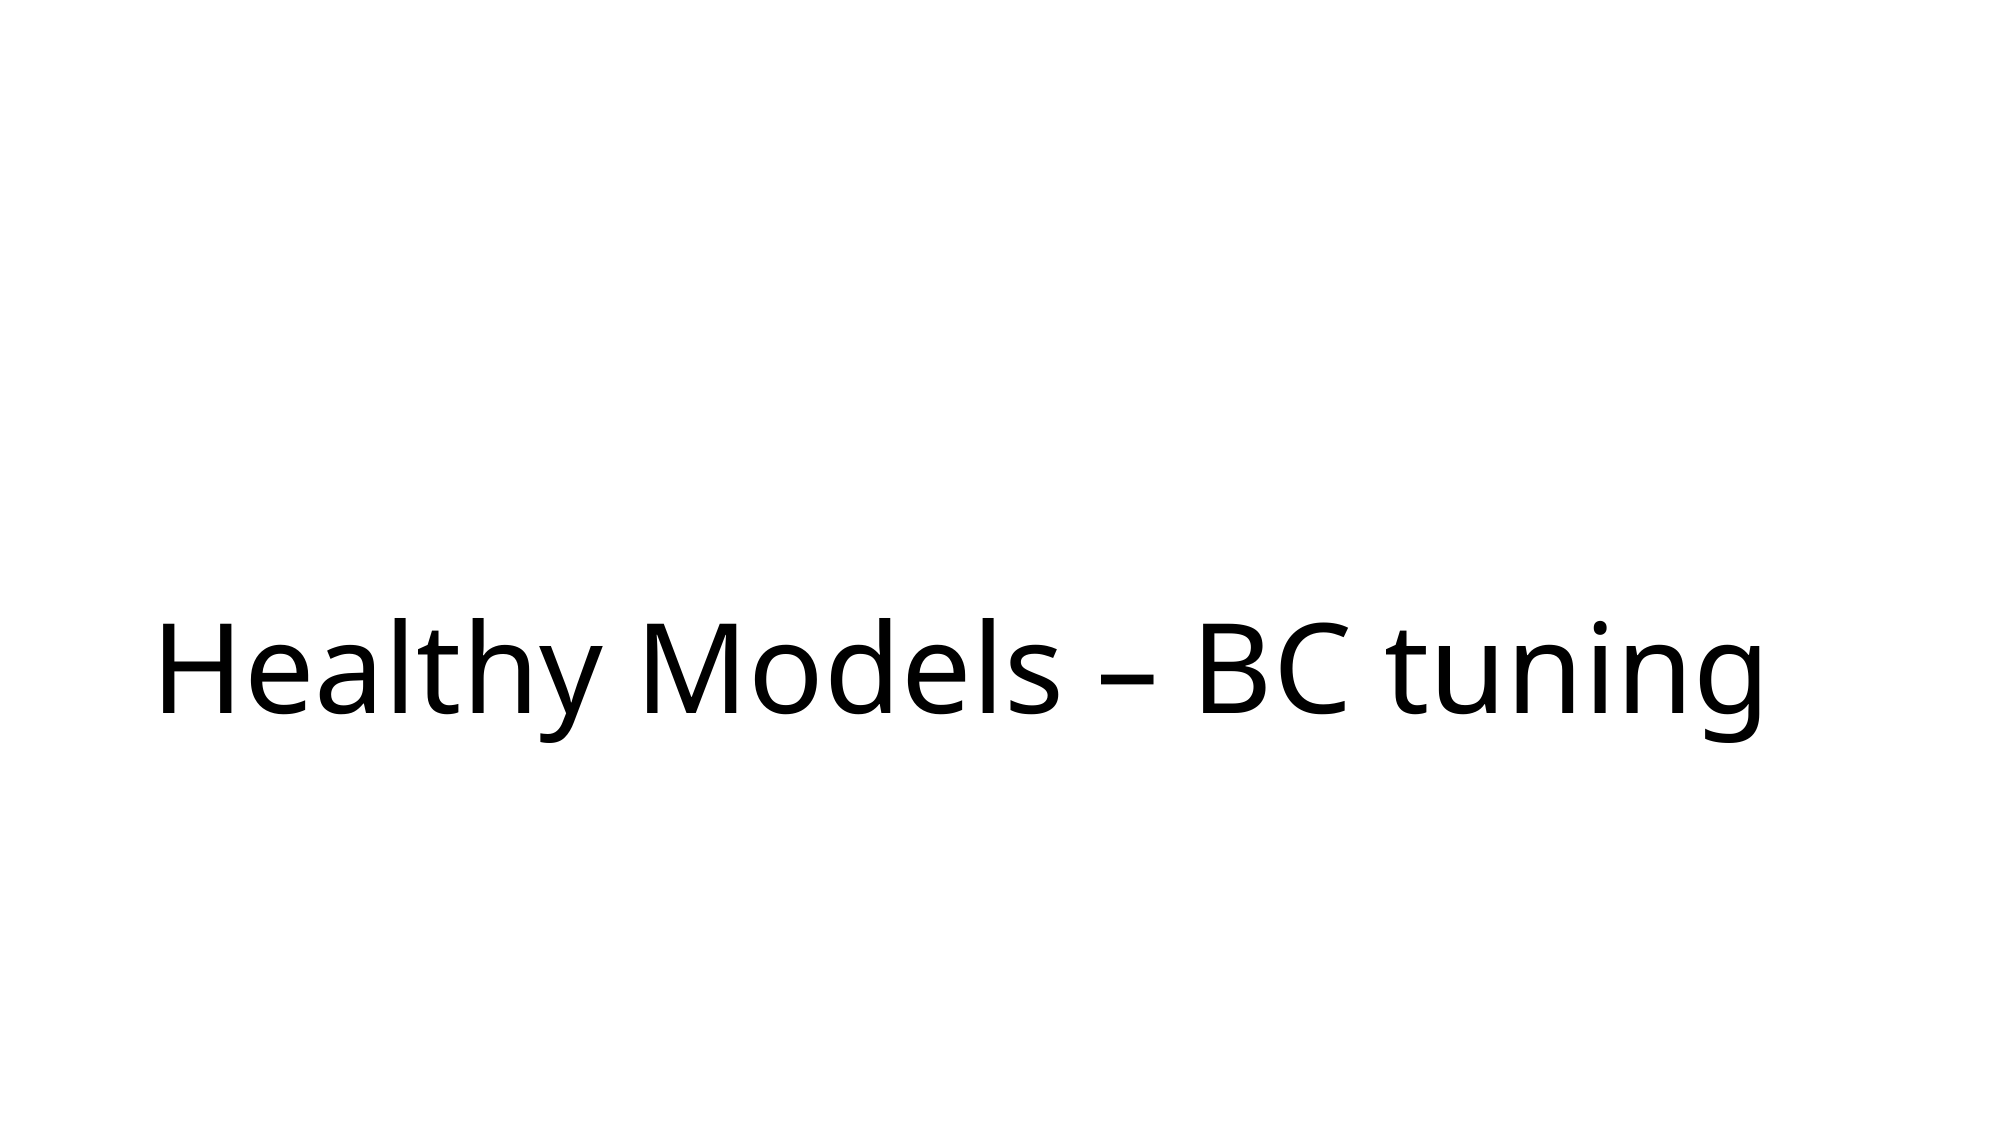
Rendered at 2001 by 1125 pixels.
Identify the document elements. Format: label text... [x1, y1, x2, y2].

title Healthy Models – BC tuning [136, 280, 1862, 749]
